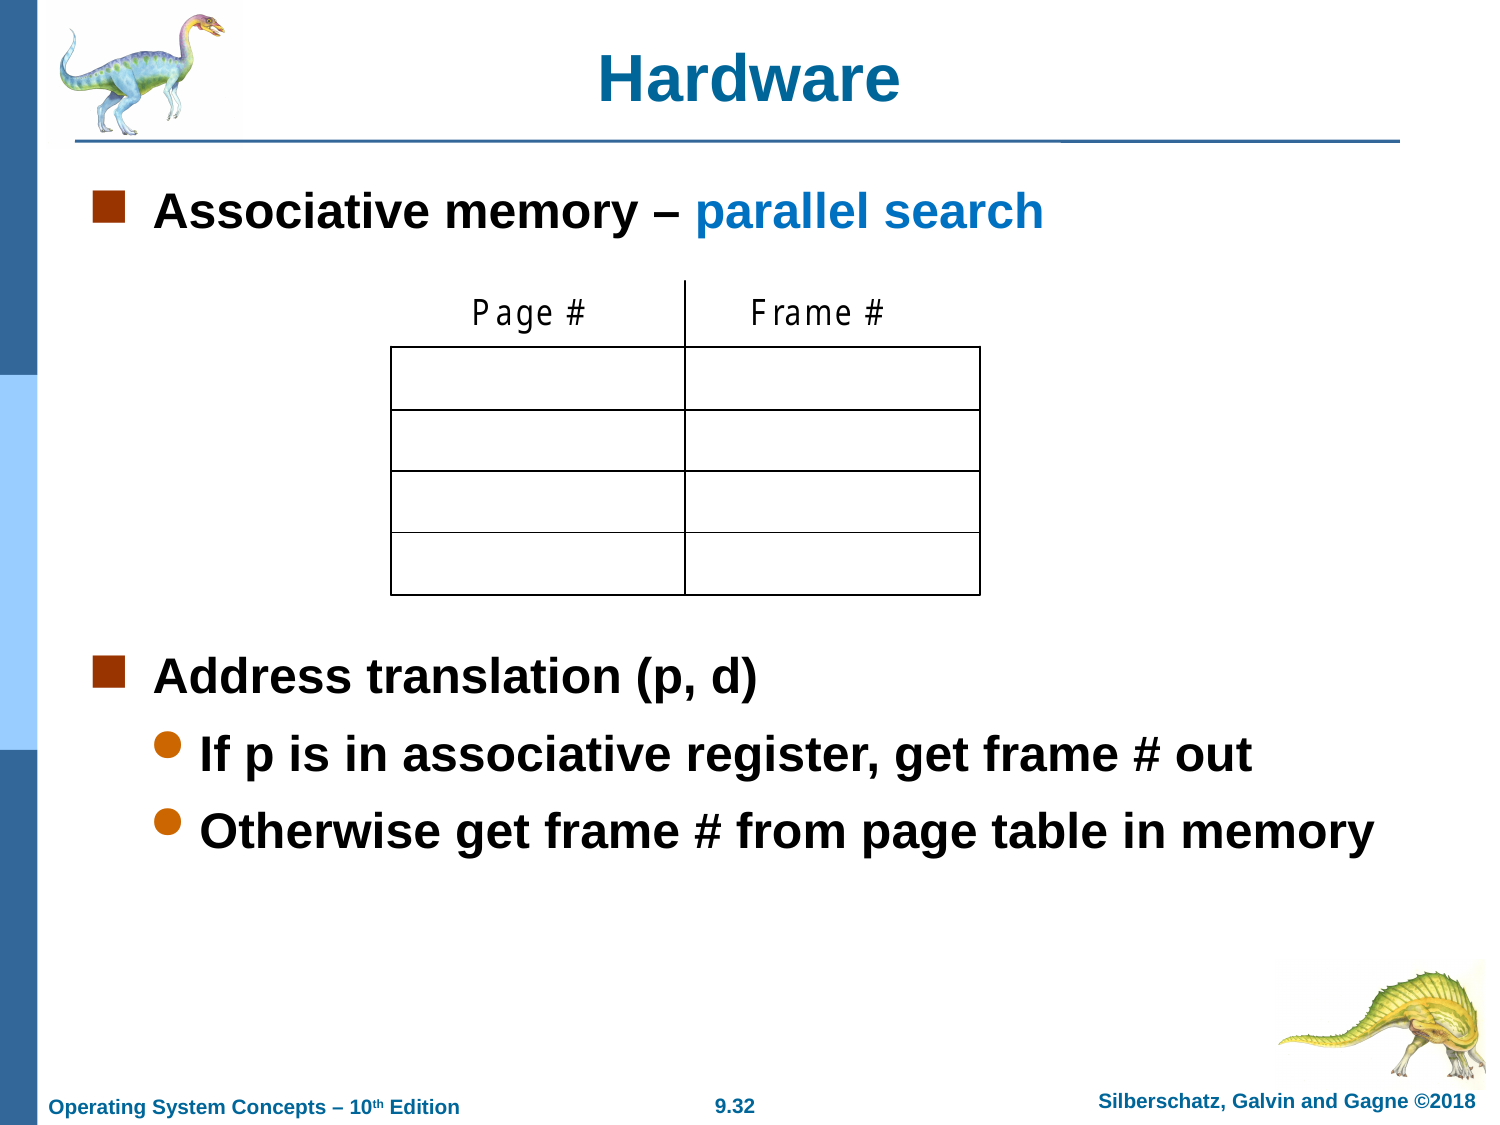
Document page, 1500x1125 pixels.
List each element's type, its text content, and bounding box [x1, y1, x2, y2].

list Associative memory – parallel search Address translation (p, d) If p is in associative register, get frame # out Otherwise get frame # from page table in memory [81, 171, 1402, 907]
picture [385, 277, 986, 602]
title Hardware [75, 27, 1425, 122]
picture [1275, 959, 1486, 1090]
picture [46, 0, 243, 149]
